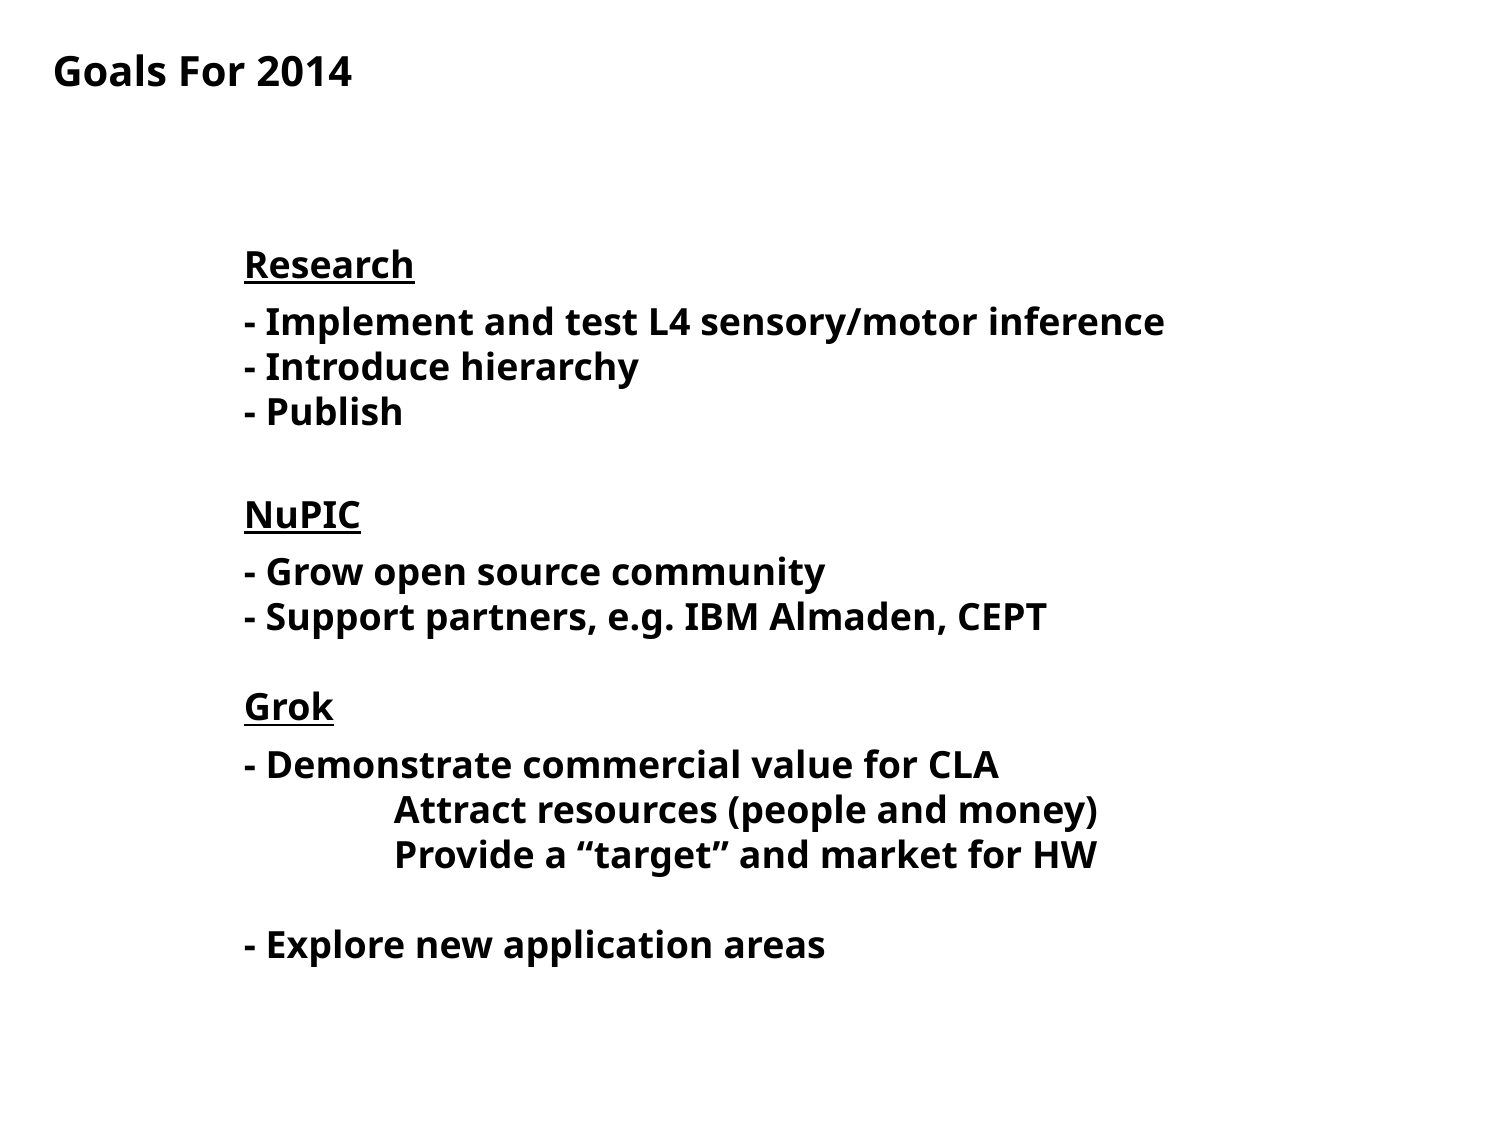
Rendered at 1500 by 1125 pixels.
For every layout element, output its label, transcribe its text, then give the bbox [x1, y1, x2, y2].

text_box Research - Implement and test L4 sensory/motor inference - Introduce hierarchy - Publish NuPIC - Grow open source community - Support partners, e.g. IBM Almaden, CEPT Grok - Demonstrate commercial value for CLA Attract resources (people and money) Provide a “target” and market for HW - Explore new application areas [228, 233, 1327, 938]
text_box Goals For 2014 [37, 37, 1272, 150]
